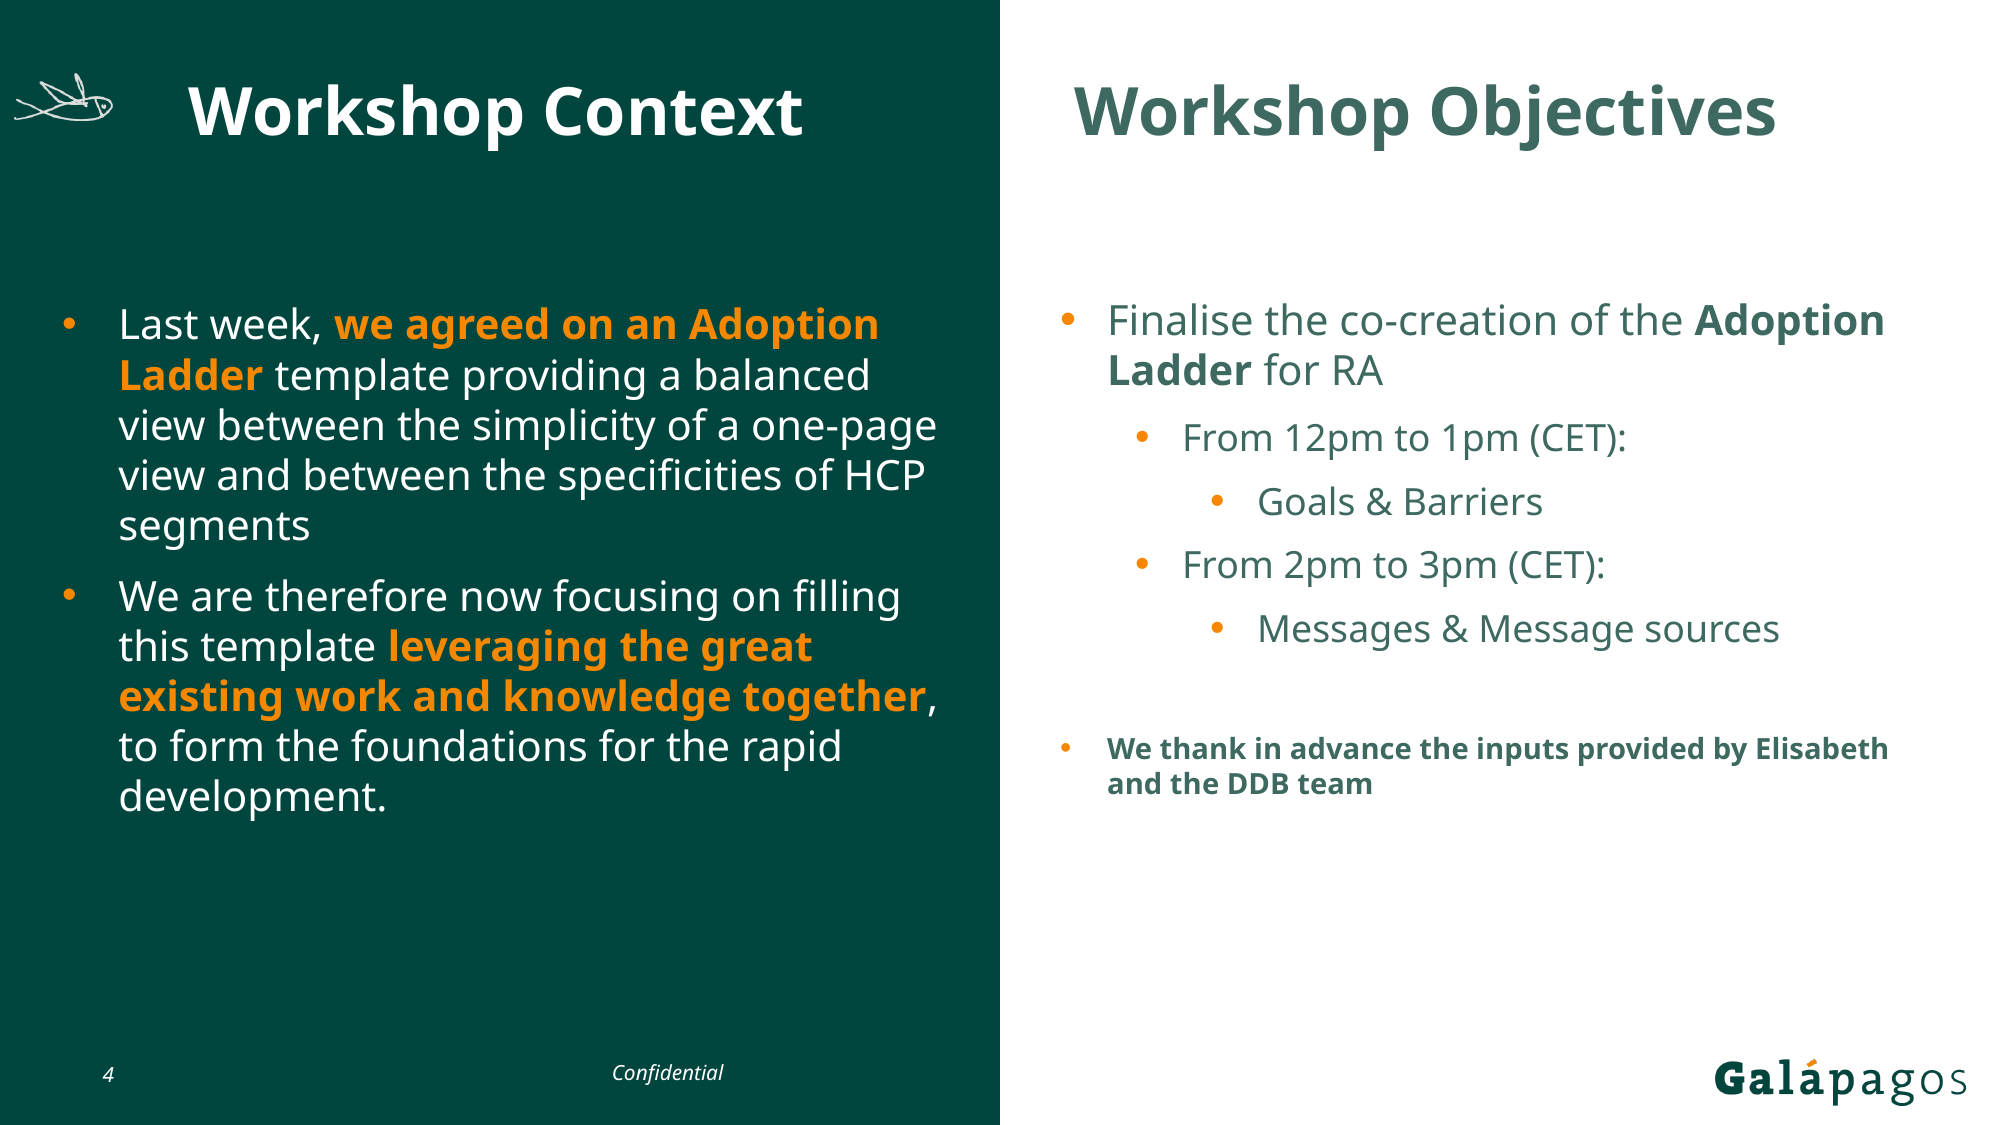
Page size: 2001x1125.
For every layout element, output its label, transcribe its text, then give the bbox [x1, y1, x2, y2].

text_box Workshop Objectives [1018, 65, 1836, 238]
list Last week, we agreed on an Adoption Ladder template providing a balanced view between the simplicity of a one-page view and between the specificities of HCP segments We are therefore now focusing on filling this template leveraging the great existing work and knowledge together, to form the foundations for the rapid development. [46, 290, 972, 1004]
picture [14, 73, 87, 121]
text_box Finalise the co-creation of the Adoption Ladder for RA From 12pm to 1pm (CET): Goals & Barriers From 2pm to 3pm (CET): Messages & Message sources We thank in advance the inputs provided by Elisabeth and the DDB team [1045, 290, 1914, 862]
picture [1714, 1057, 1967, 1107]
title Workshop Context [87, 65, 906, 238]
